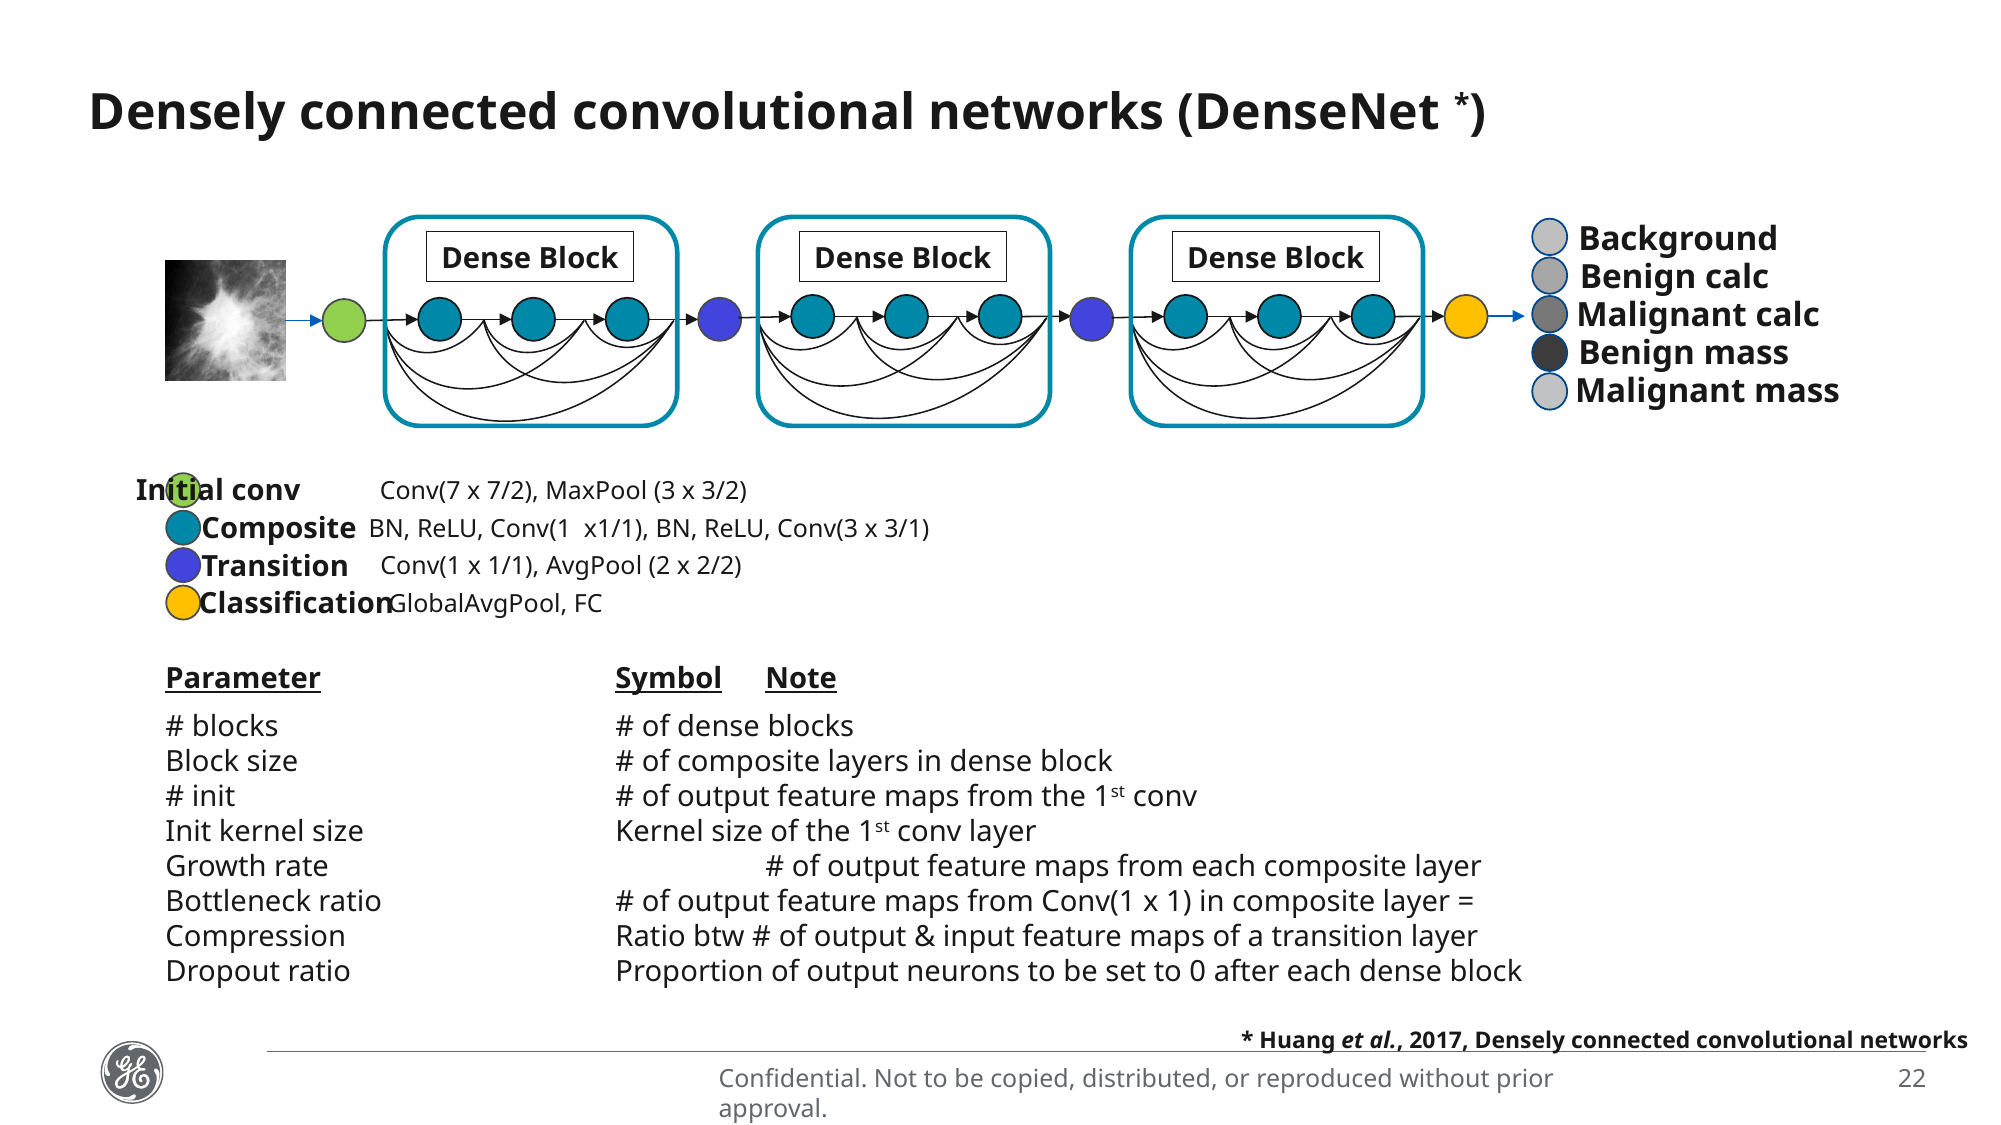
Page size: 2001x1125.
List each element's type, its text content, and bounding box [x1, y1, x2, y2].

picture [165, 260, 286, 381]
text_box Malignant mass [1575, 369, 1841, 410]
slide_number 22 [1872, 1062, 1927, 1093]
text_box [1092, 296, 1111, 342]
text_box Benign mass [1578, 331, 1790, 369]
text_box [1531, 217, 1569, 256]
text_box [365, 126, 719, 427]
text_box [1531, 333, 1569, 372]
text_box Background [1578, 216, 1779, 257]
text_box Malignant calc [1576, 293, 1821, 334]
text_box * Huang et al., 2017, Densely connected convolutional networks [1226, 1017, 1984, 1061]
text_box [1531, 372, 1569, 411]
text_box [1531, 295, 1569, 333]
text_box [1465, 294, 1489, 339]
text_box Benign calc [1579, 254, 1770, 293]
text_box [719, 296, 738, 342]
text_box Densely connected convolutional networks (DenseNet *) [88, 38, 1565, 189]
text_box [165, 467, 915, 626]
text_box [1111, 123, 1465, 427]
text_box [738, 123, 1092, 427]
text_box [321, 298, 365, 343]
text_box [1531, 256, 1569, 295]
